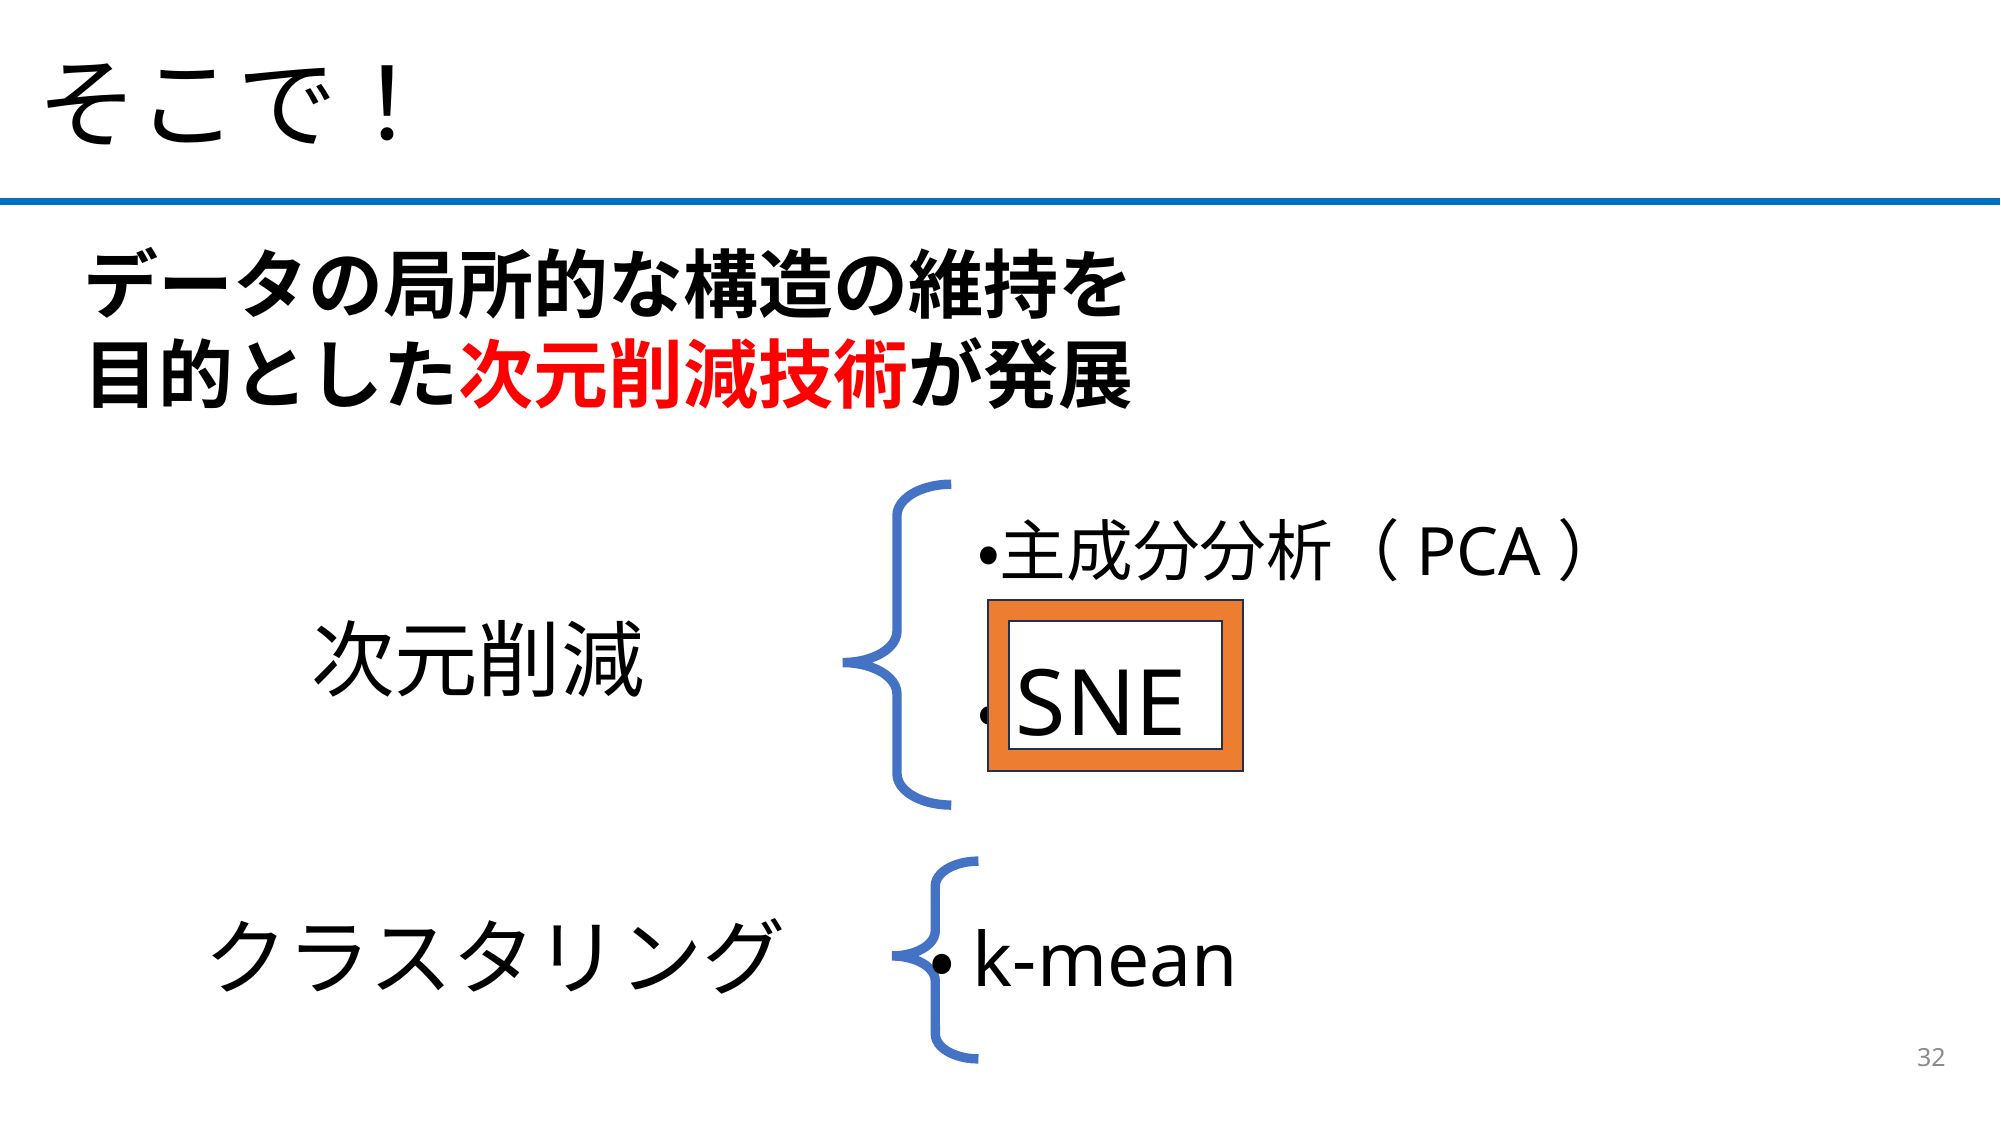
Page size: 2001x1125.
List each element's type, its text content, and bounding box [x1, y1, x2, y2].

slide_number 32 [1855, 1028, 1961, 1089]
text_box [293, 461, 1664, 1059]
text_box データの局所的な構造の維持を 目的とした次元削減技術が発展 [68, 230, 1908, 425]
text_box そこで！ [23, 32, 453, 168]
